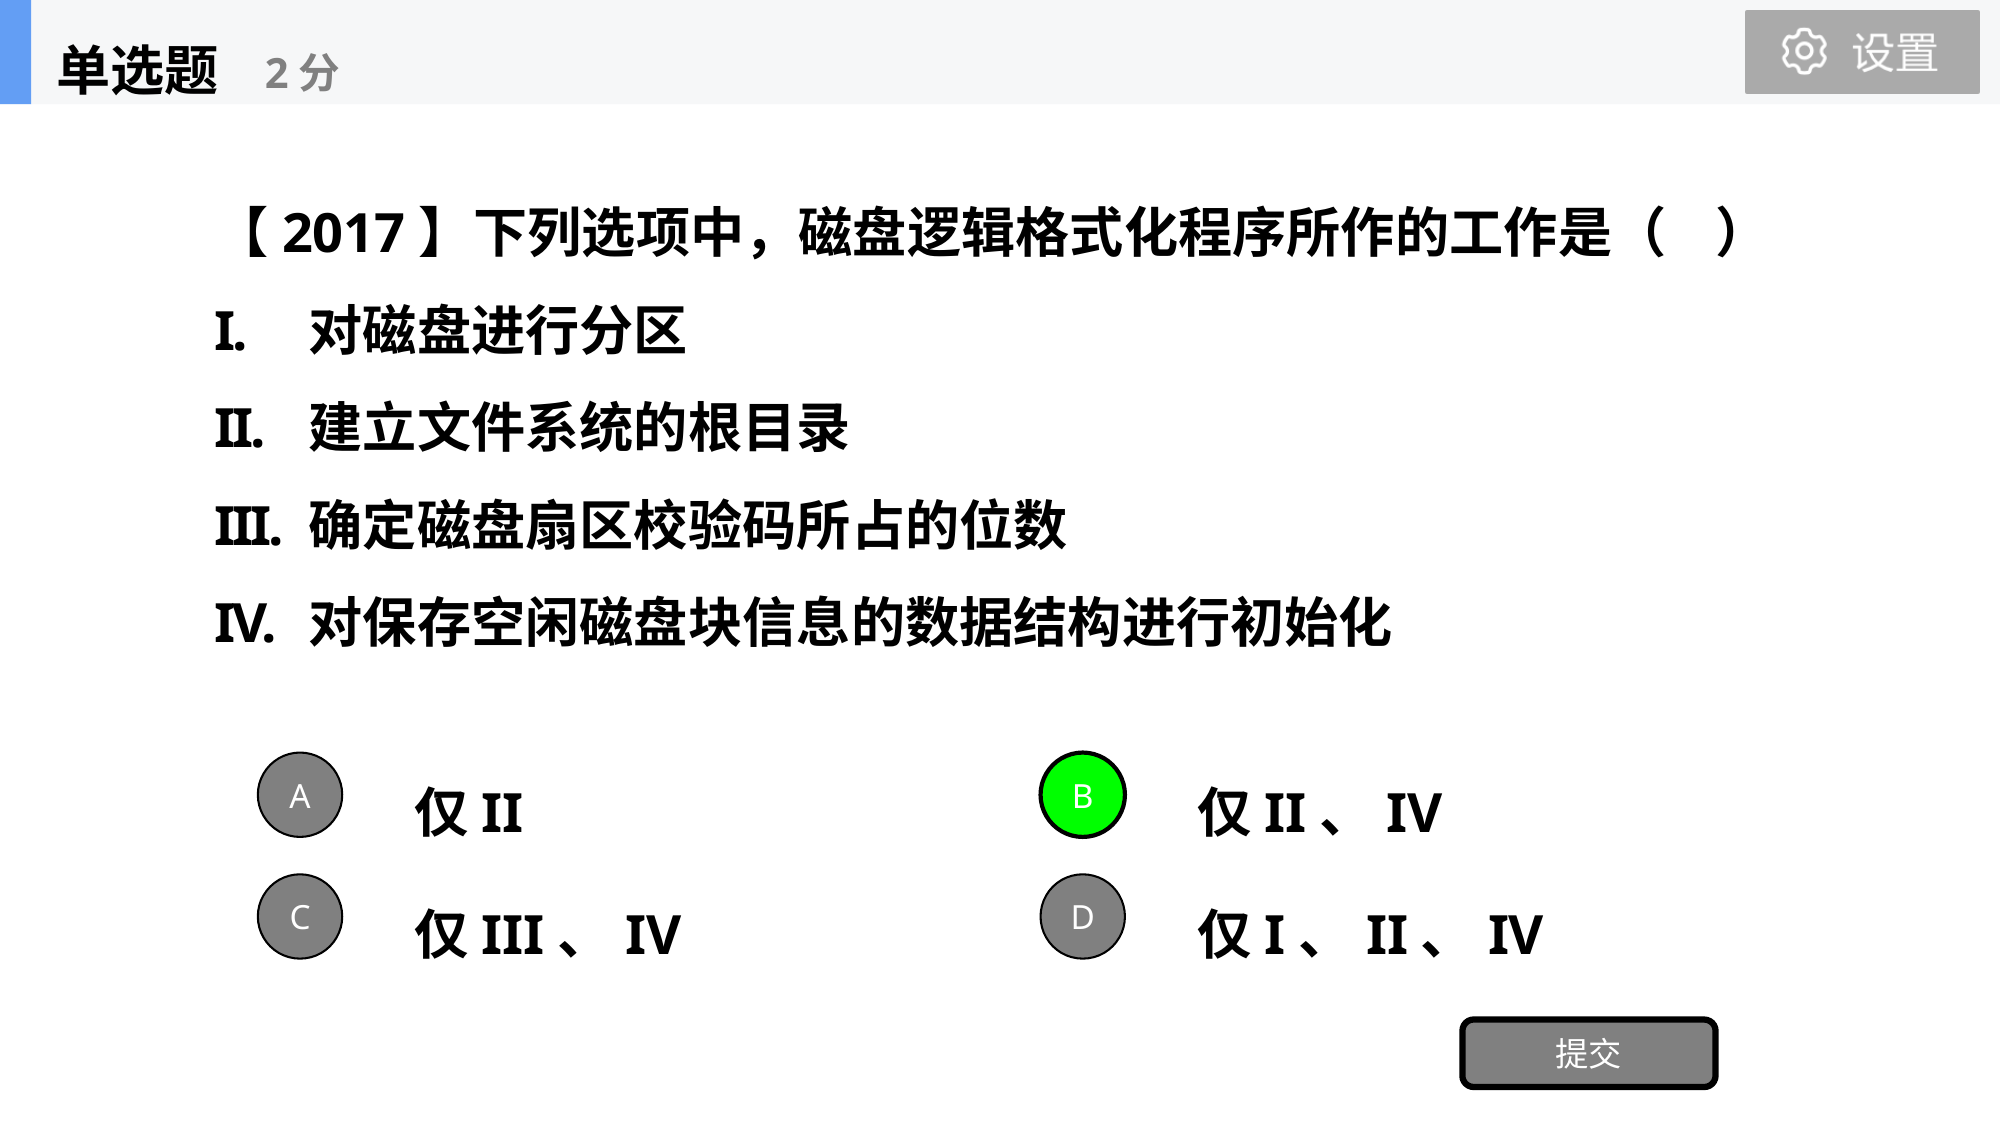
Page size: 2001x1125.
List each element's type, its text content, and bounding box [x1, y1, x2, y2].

text_box 仅III、IV [399, 863, 1041, 970]
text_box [0, 0, 2000, 105]
text_box 仅II [399, 741, 1041, 848]
text_box A [256, 751, 344, 838]
text_box C [256, 873, 344, 960]
text_box 提交 [1461, 1018, 1717, 1089]
text_box 仅I、II、IV [1182, 863, 1824, 970]
text_box B [1039, 751, 1126, 838]
text_box 【2017】下列选项中，磁盘逻辑格式化程序所作的工作是（ ） 对磁盘进行分区 建立文件系统的根目录 确定磁盘扇区校验码所占的位数 对保存空闲磁盘块信息的数据结构进行初始化 [200, 105, 1800, 716]
text_box D [1039, 873, 1126, 960]
picture [1745, 10, 1980, 94]
text_box 仅II、IV [1182, 741, 1824, 848]
